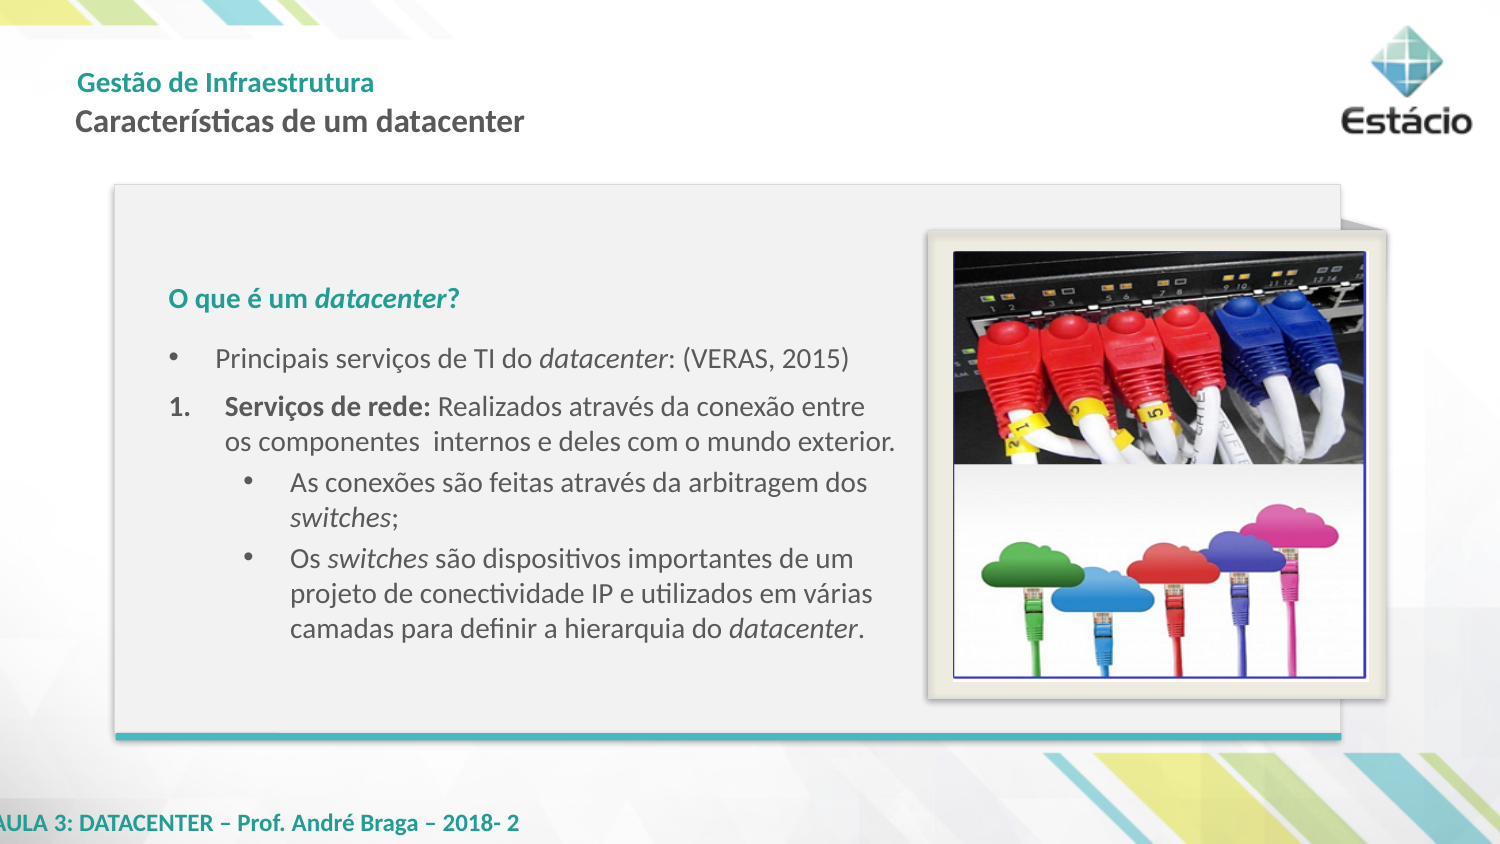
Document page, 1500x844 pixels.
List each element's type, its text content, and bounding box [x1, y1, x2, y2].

text_box Características de um datacenter [60, 92, 925, 147]
text_box O que é um datacenter? Principais serviços de TI do datacenter: (VERAS, 2015) Serviços de rede: Realizados através da conexão entre os componentes internos e deles com o mundo exterior. As conexões são feitas através da arbitragem dos switches; Os switches são dispositivos importantes de um projeto de conectividade IP e utilizados em várias camadas para definir a hierarquia do datacenter. [153, 271, 912, 652]
text_box [114, 732, 1343, 742]
picture [0, 0, 1500, 844]
text_box [113, 184, 1341, 733]
text_box [1345, 219, 1380, 228]
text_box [928, 230, 1386, 699]
